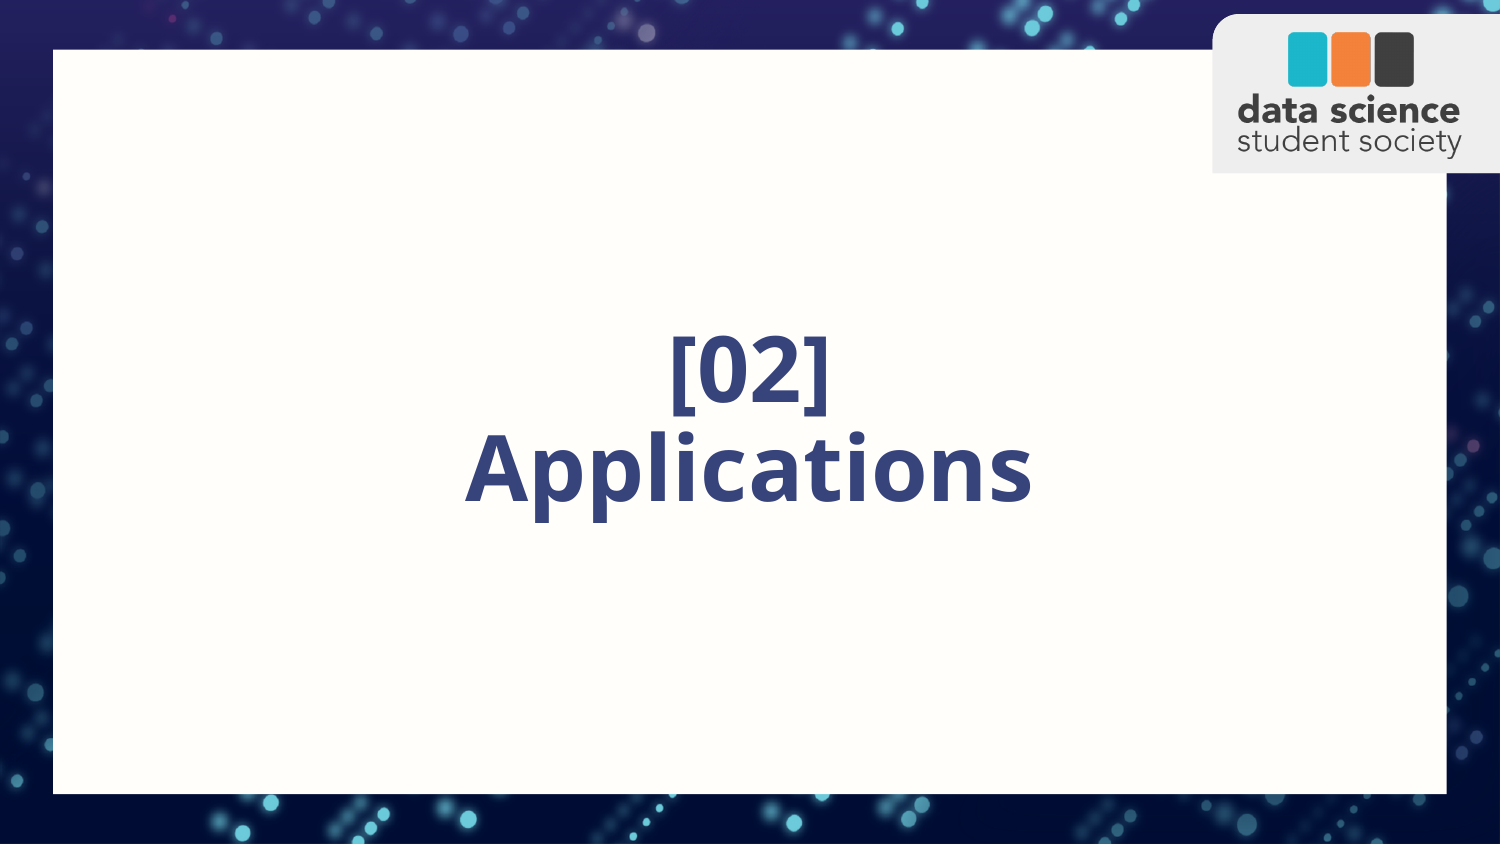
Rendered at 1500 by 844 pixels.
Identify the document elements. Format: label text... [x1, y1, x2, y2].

picture [1230, 23, 1472, 164]
text_box [1212, 14, 1500, 174]
text_box [25, 23, 1213, 130]
picture [0, 0, 1500, 844]
title [02] Applications [319, 327, 1181, 517]
